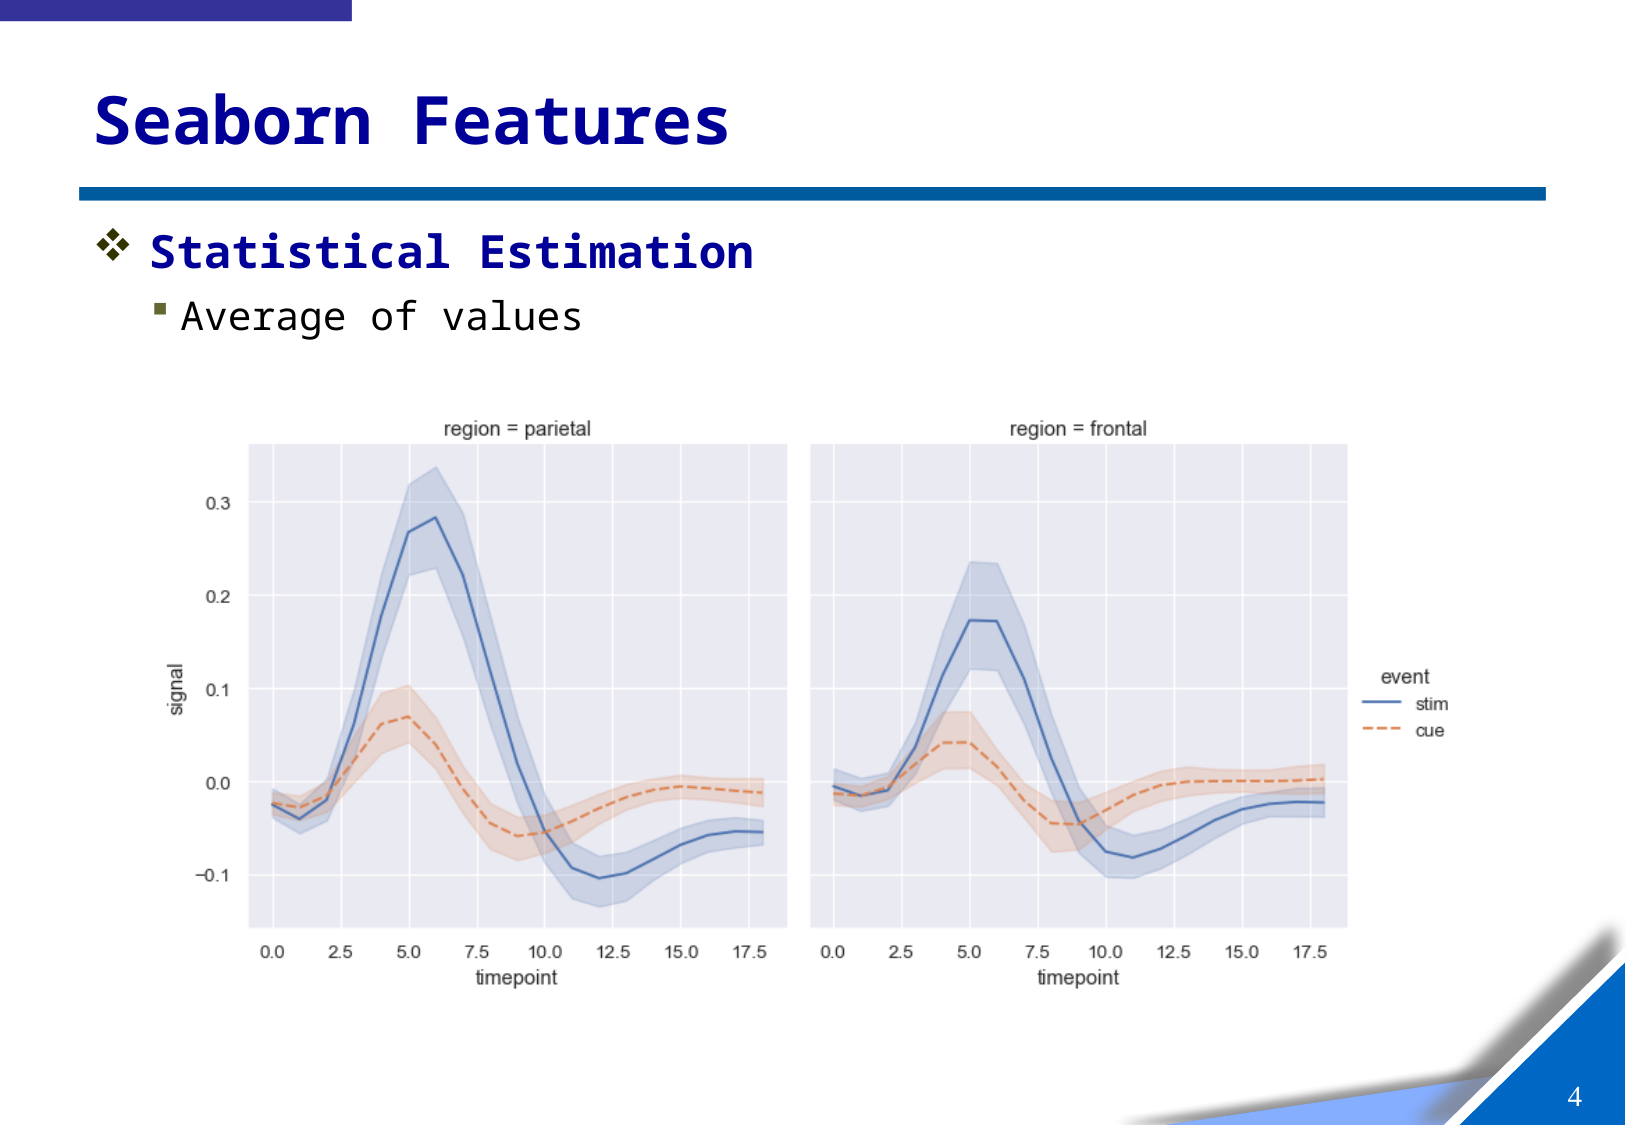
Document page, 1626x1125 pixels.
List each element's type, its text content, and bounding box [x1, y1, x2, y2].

title Seaborn Features [77, 59, 1544, 177]
picture [155, 408, 1466, 1000]
slide_number 3 [1567, 1076, 1605, 1113]
list Statistical Estimation Average of values [77, 215, 1544, 1077]
